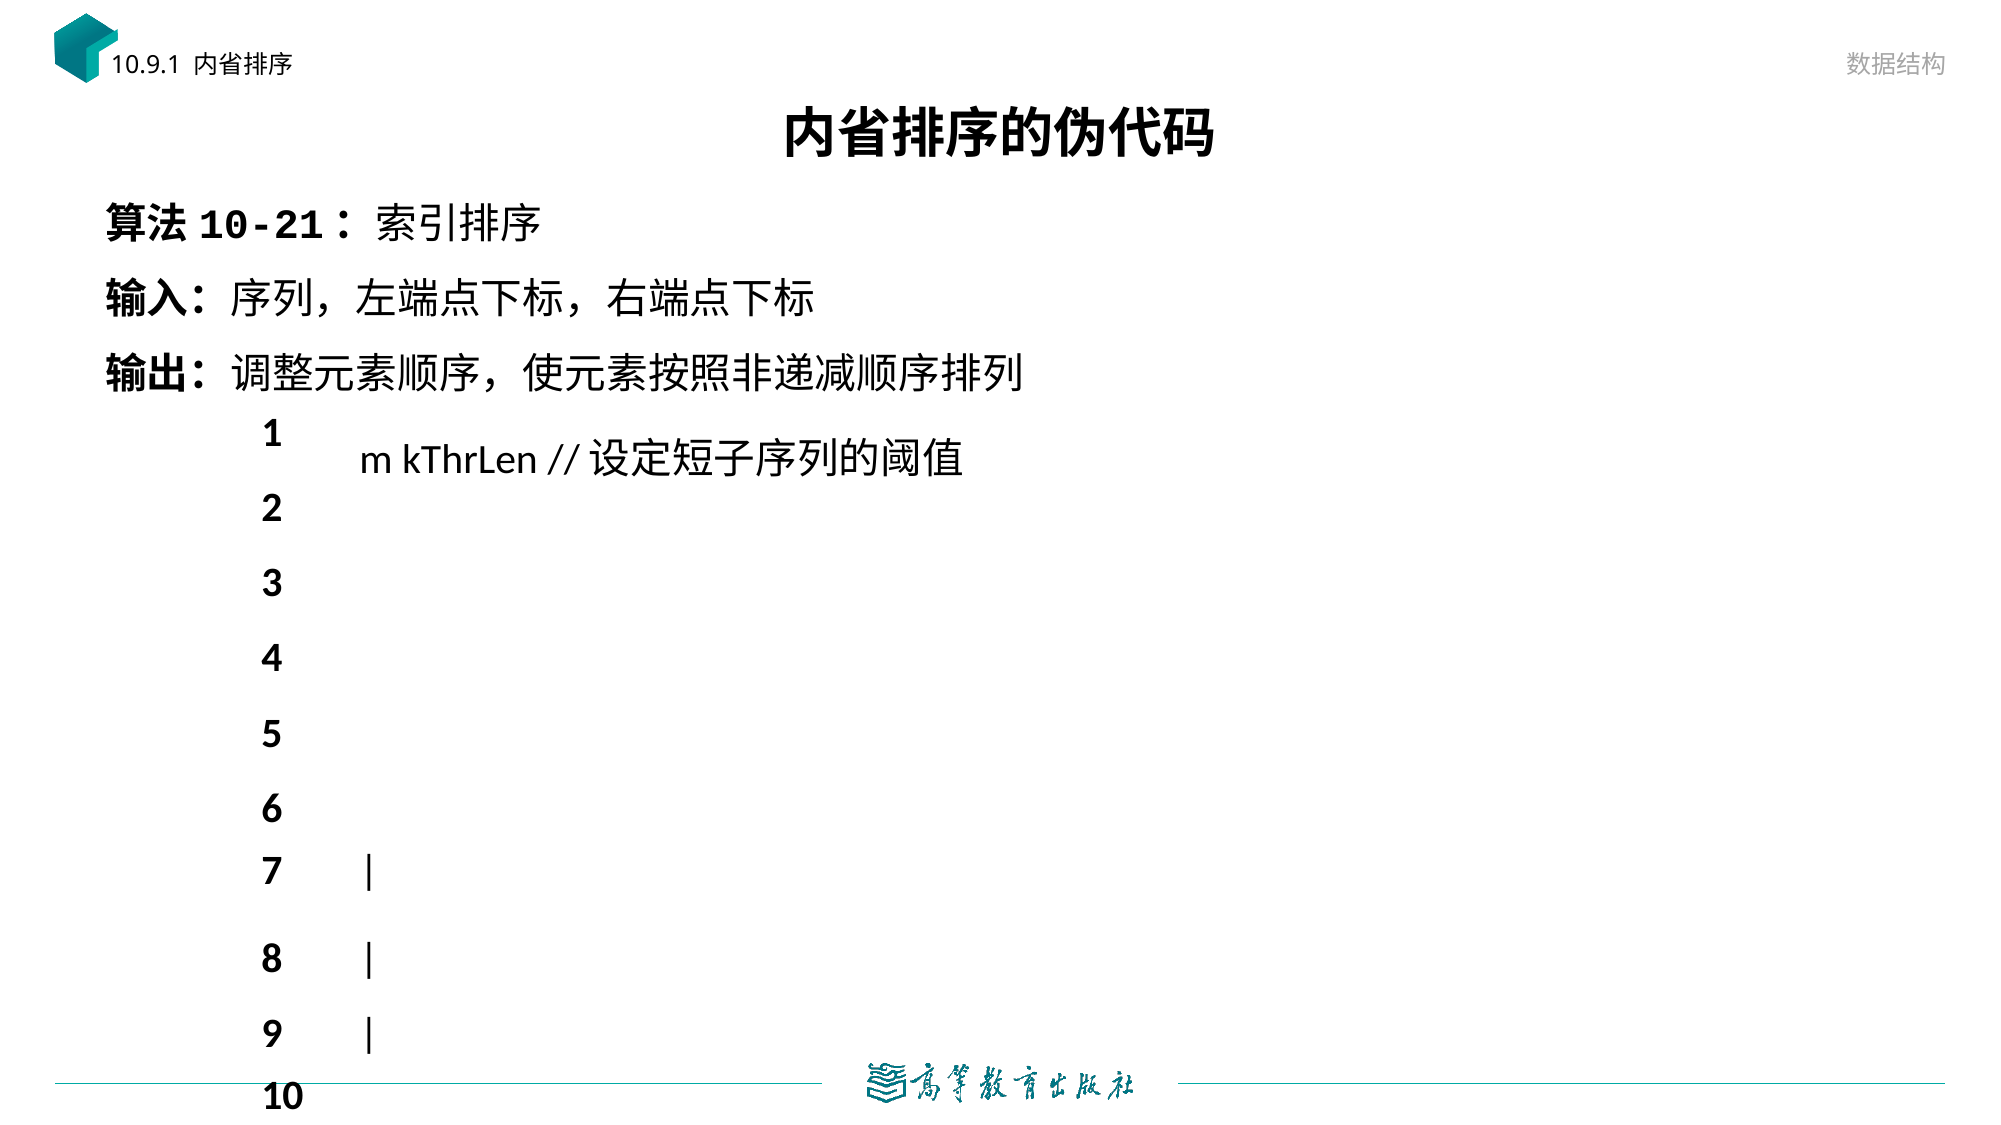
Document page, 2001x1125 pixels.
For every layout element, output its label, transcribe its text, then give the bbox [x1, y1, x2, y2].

title 内省排序的伪代码 [137, 92, 1863, 178]
picture [867, 1063, 1133, 1103]
subtitle 10.9.1 内省排序 [95, 44, 894, 99]
list 数据结构 [1115, 32, 1962, 86]
